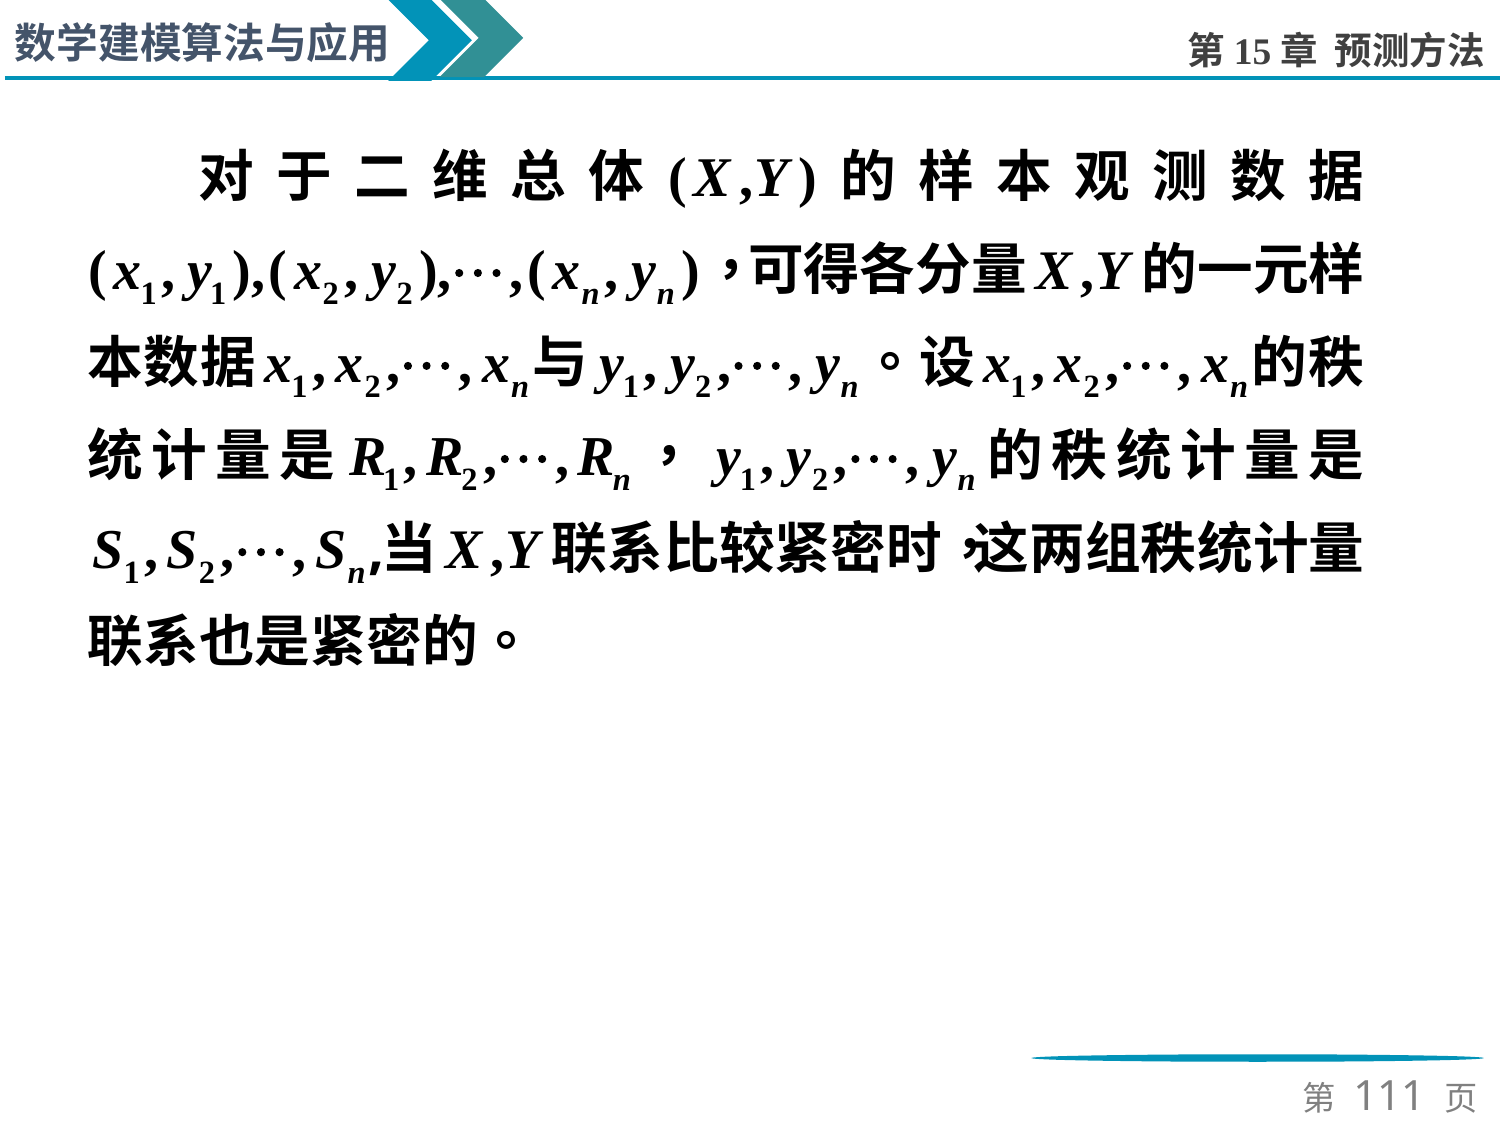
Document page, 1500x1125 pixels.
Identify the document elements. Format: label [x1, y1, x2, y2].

text_box [86, 132, 1363, 692]
